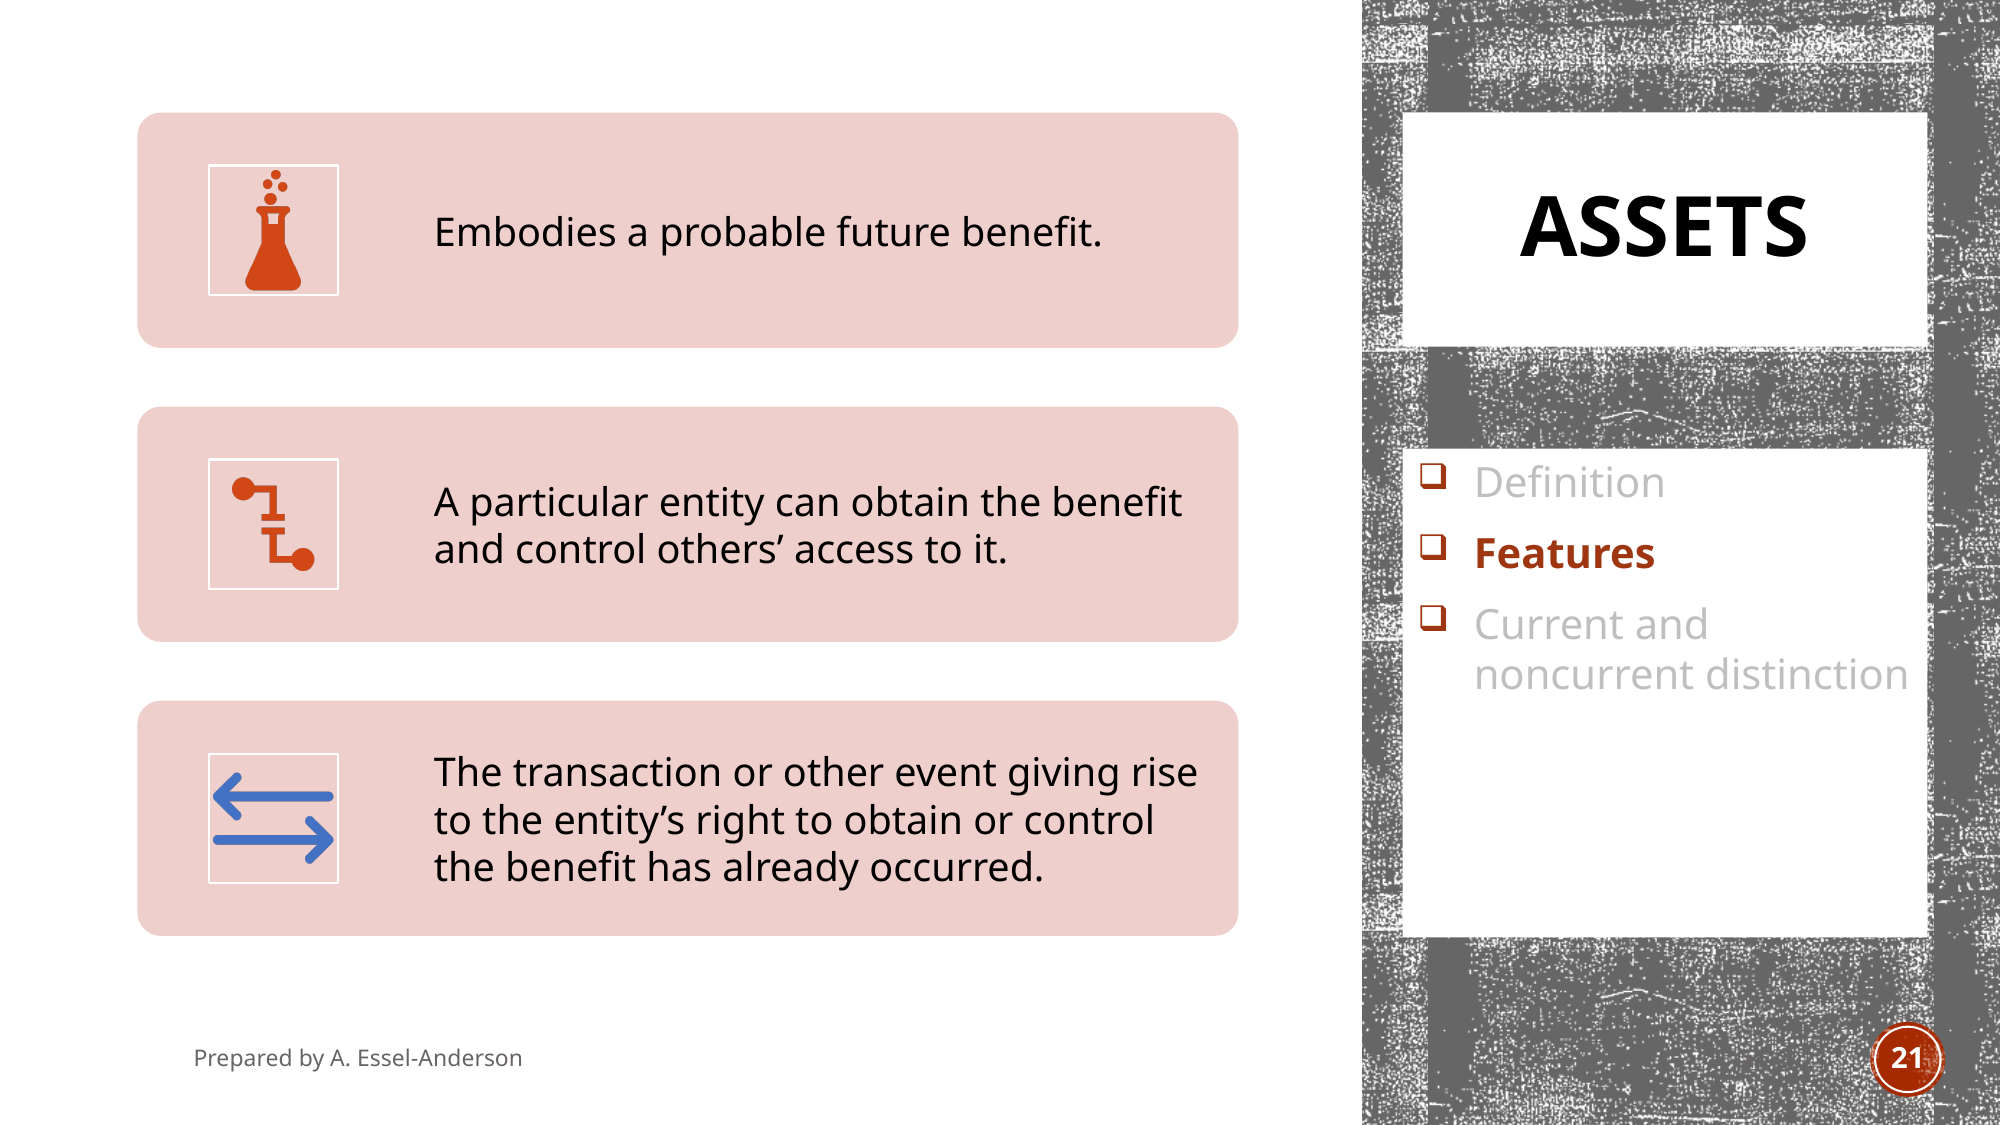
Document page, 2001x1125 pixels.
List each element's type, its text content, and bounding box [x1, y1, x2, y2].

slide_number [1306, 1028, 1844, 1089]
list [140, 115, 1236, 933]
footer Prepared by A. Essel-Anderson [178, 1028, 1217, 1089]
title Assets [1402, 112, 1928, 347]
slide_number 21 [1855, 1028, 1961, 1089]
list Definition Features Current and noncurrent distinction [1402, 448, 1928, 938]
